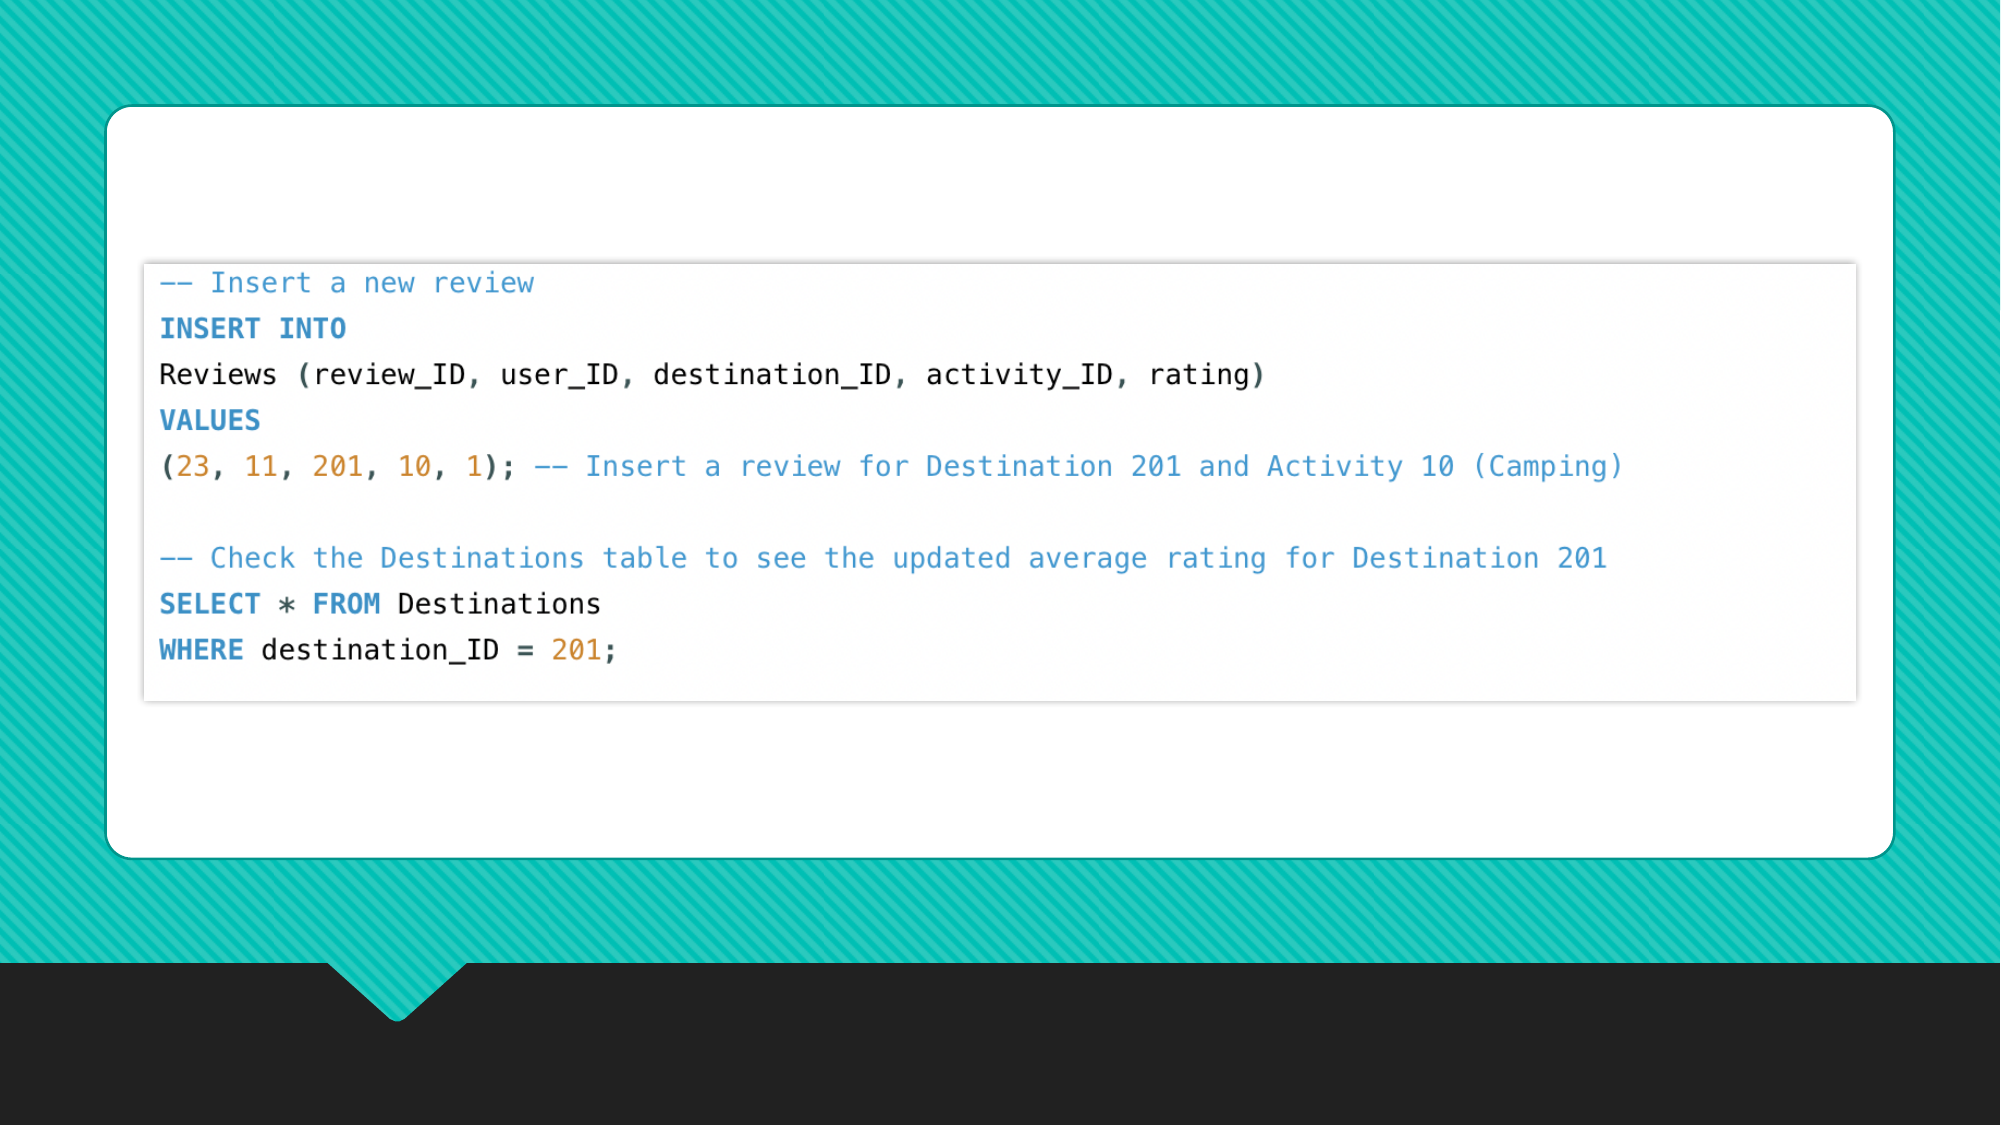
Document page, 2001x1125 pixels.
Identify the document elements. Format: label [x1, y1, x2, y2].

text_box [0, 0, 2000, 1023]
text_box [104, 104, 1896, 861]
list [144, 263, 1856, 701]
